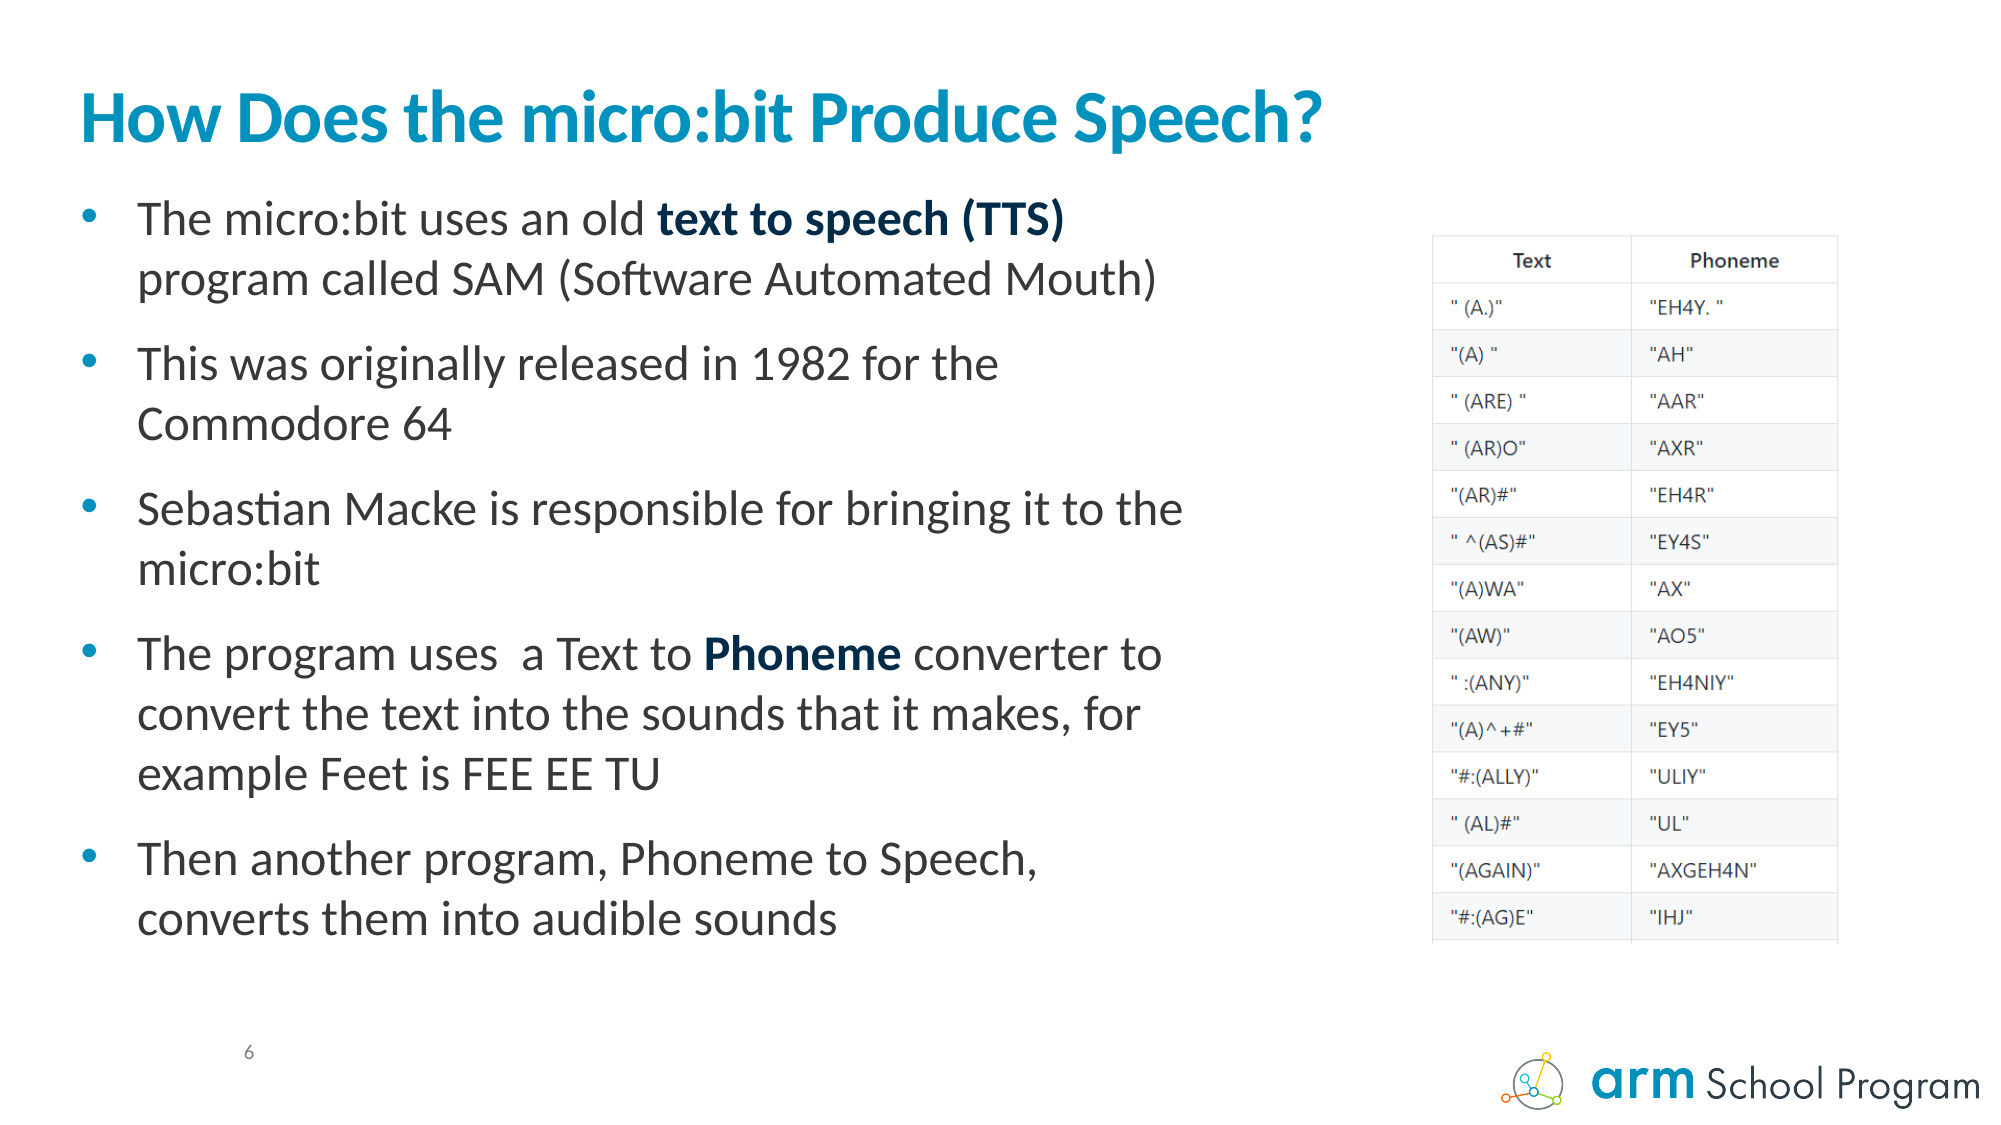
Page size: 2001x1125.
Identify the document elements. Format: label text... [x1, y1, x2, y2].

list The micro:bit uses an old text to speech (TTS) program called SAM (Software Automated Mouth) This was originally released in 1982 for the Commodore 64 Sebastian Macke is responsible for bringing it to the micro:bit The program uses a Text to Phoneme converter to convert the text into the sounds that it makes, for example Feet is FEE EE TU Then another program, Phoneme to Speech, converts them into audible sounds [80, 185, 1223, 940]
picture [1410, 216, 1860, 944]
picture [1501, 1052, 1979, 1110]
title How Does the micro:bit Produce Speech? [80, 48, 1915, 158]
